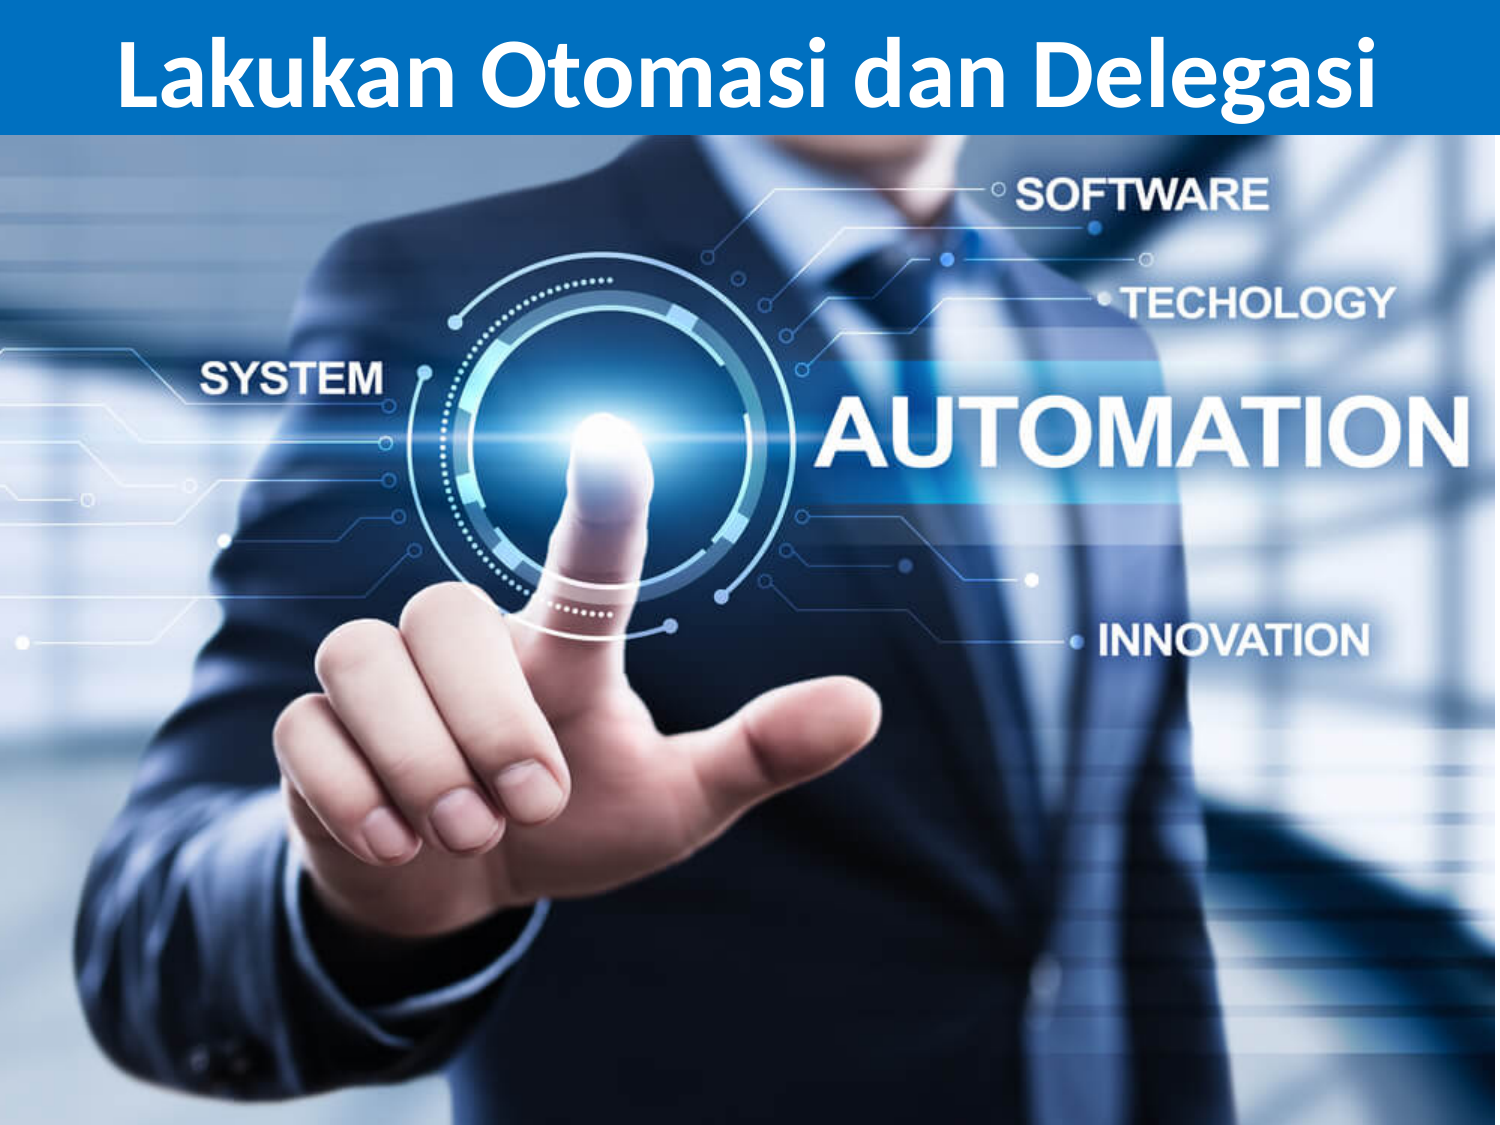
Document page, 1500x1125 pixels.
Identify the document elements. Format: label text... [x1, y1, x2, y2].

picture [0, 133, 1495, 1125]
text_box Lakukan Otomasi dan Delegasi [0, 0, 1500, 135]
